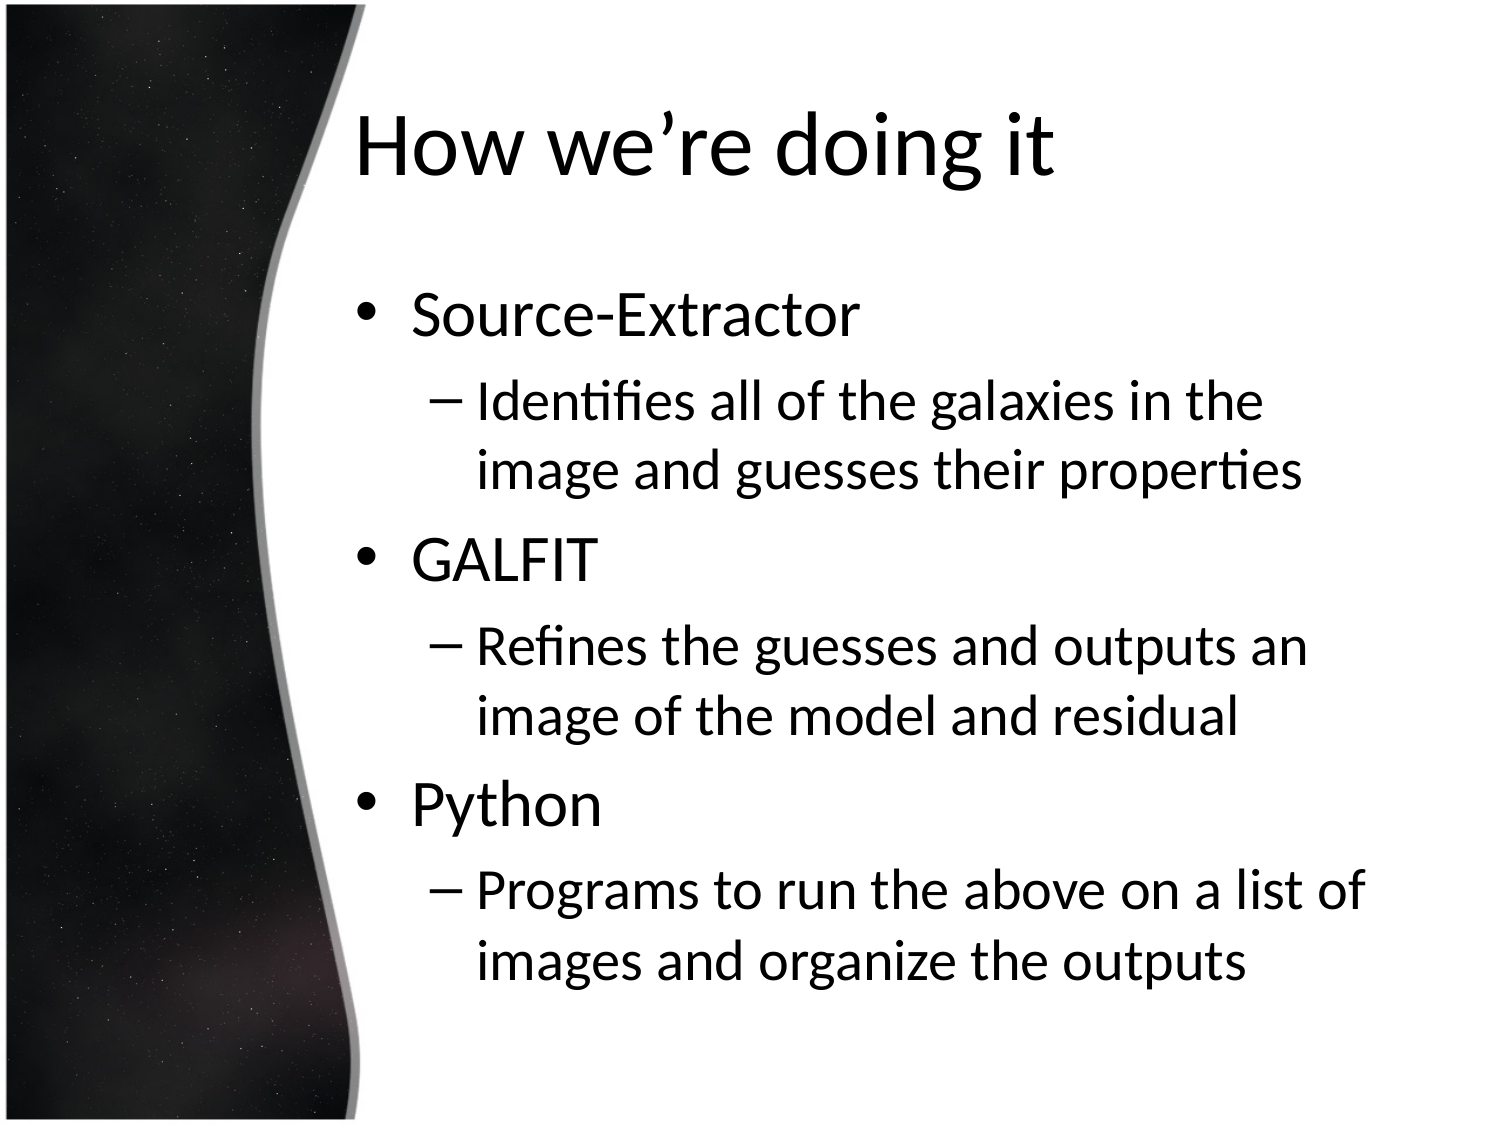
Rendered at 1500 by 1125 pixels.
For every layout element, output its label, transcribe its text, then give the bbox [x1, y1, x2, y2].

title How we’re doing it [339, 44, 1426, 233]
picture [0, 0, 1500, 1125]
list Source-Extractor Identifies all of the galaxies in the image and guesses their properties GALFIT Refines the guesses and outputs an image of the model and residual Python Programs to run the above on a list of images and organize the outputs [339, 262, 1426, 1006]
